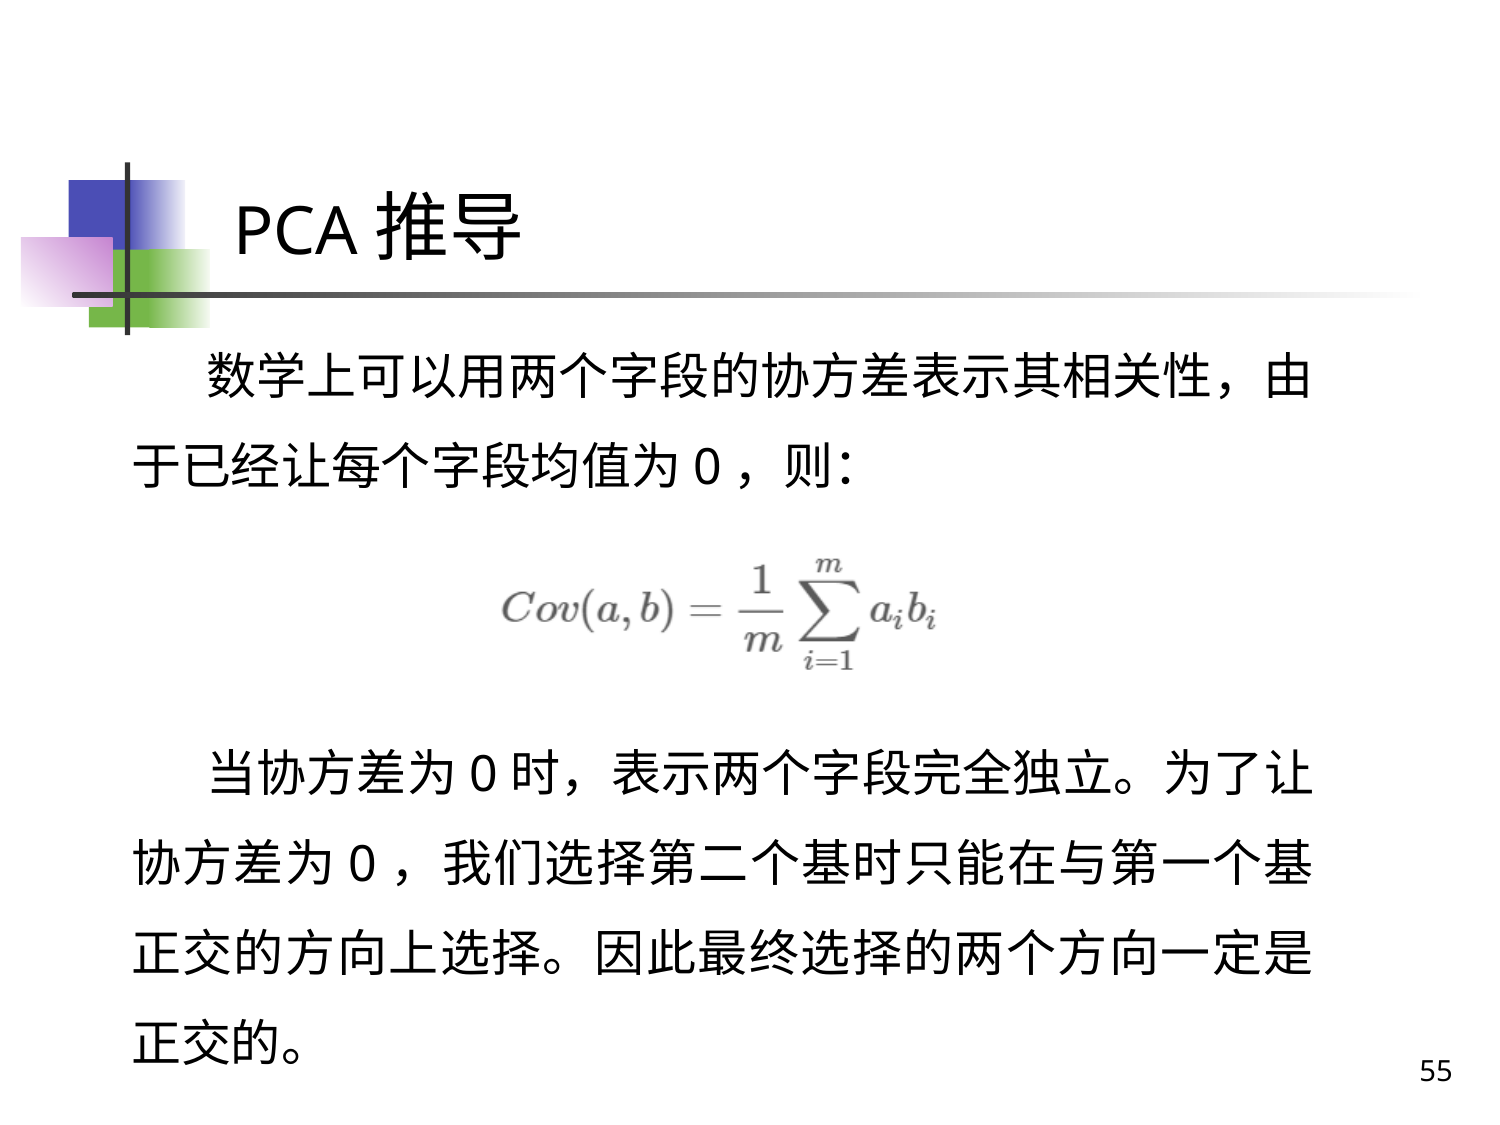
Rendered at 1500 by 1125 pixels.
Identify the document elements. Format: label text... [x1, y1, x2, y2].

text_box PCA推导 [218, 172, 725, 278]
picture [466, 550, 979, 686]
text_box 数学上可以用两个字段的协方差表示其相关性，由于已经让每个字段均值为0，则： [116, 307, 1329, 502]
text_box 当协方差为0时，表示两个字段完全独立。为了让协方差为0，我们选择第二个基时只能在与第一个基正交的方向上选择。因此最终选择的两个方向一定是正交的。 [116, 704, 1329, 1079]
slide_number 55 [1155, 1024, 1468, 1100]
